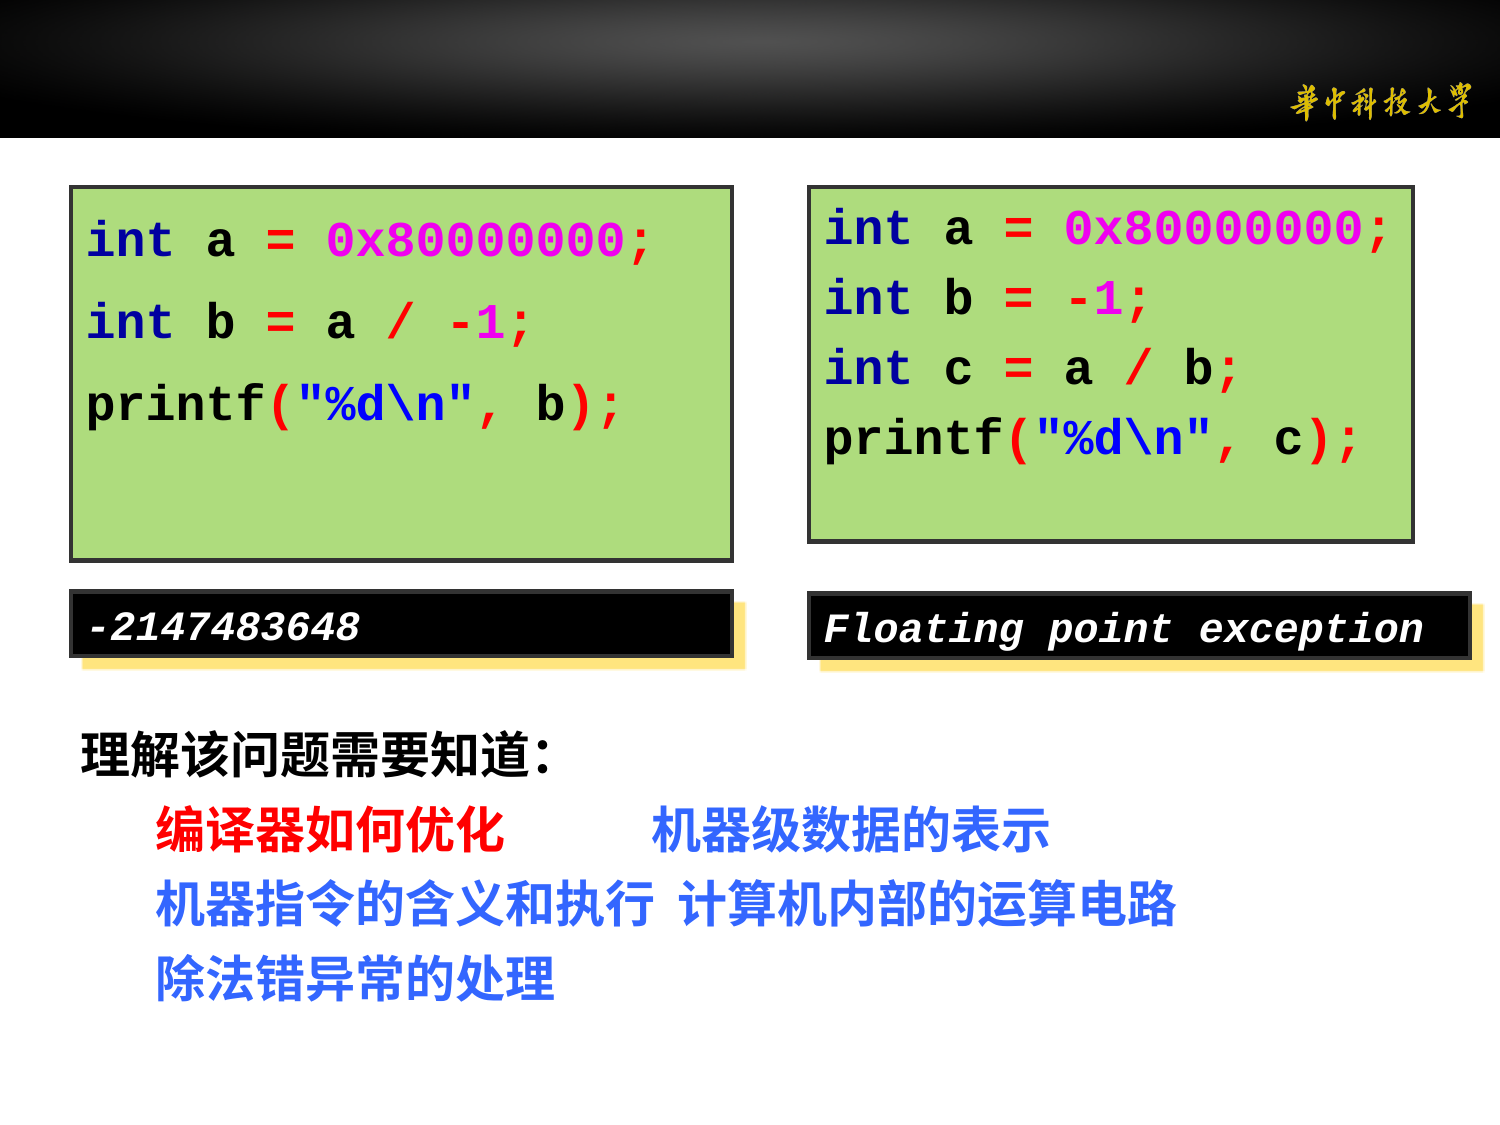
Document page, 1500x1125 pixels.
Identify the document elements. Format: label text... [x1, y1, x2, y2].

text_box -2147483648 [70, 591, 733, 656]
text_box Floating point exception [808, 593, 1471, 659]
list 理解该问题需要知道： 编译器如何优化 机器级数据的表示 机器指令的含义和执行 计算机内部的运算电路 除法错异常的处理 [64, 703, 1420, 1048]
picture [0, 0, 1500, 138]
text_box int a = 0x80000000; int b = -1; int c = a / b; printf("%d\n", c); [808, 187, 1413, 542]
text_box int a = 0x80000000; int b = a / -1; printf("%d\n", b); [70, 187, 733, 561]
